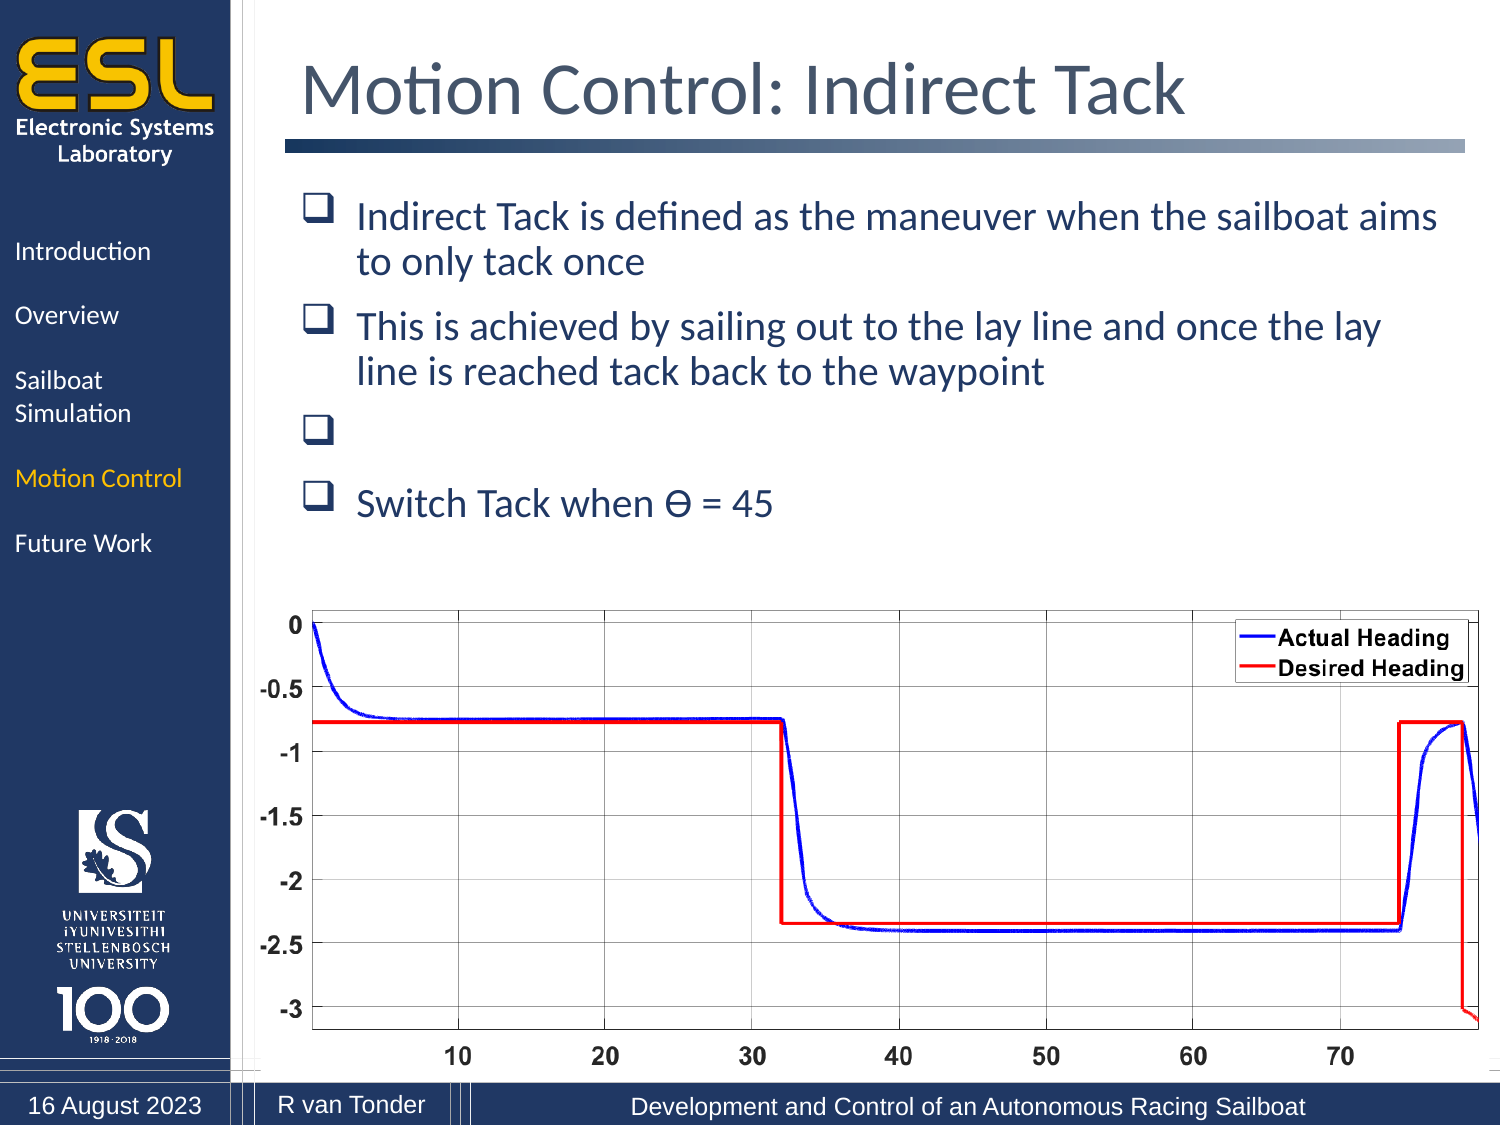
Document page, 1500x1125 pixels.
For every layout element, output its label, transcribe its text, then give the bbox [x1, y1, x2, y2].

text_box Introduction Overview Sailboat Simulation Motion Control Future Work [0, 225, 225, 566]
list Motion Control: Indirect Tack [285, 32, 1465, 139]
picture [54, 808, 175, 1048]
picture [10, 30, 220, 170]
picture [260, 602, 1490, 1080]
